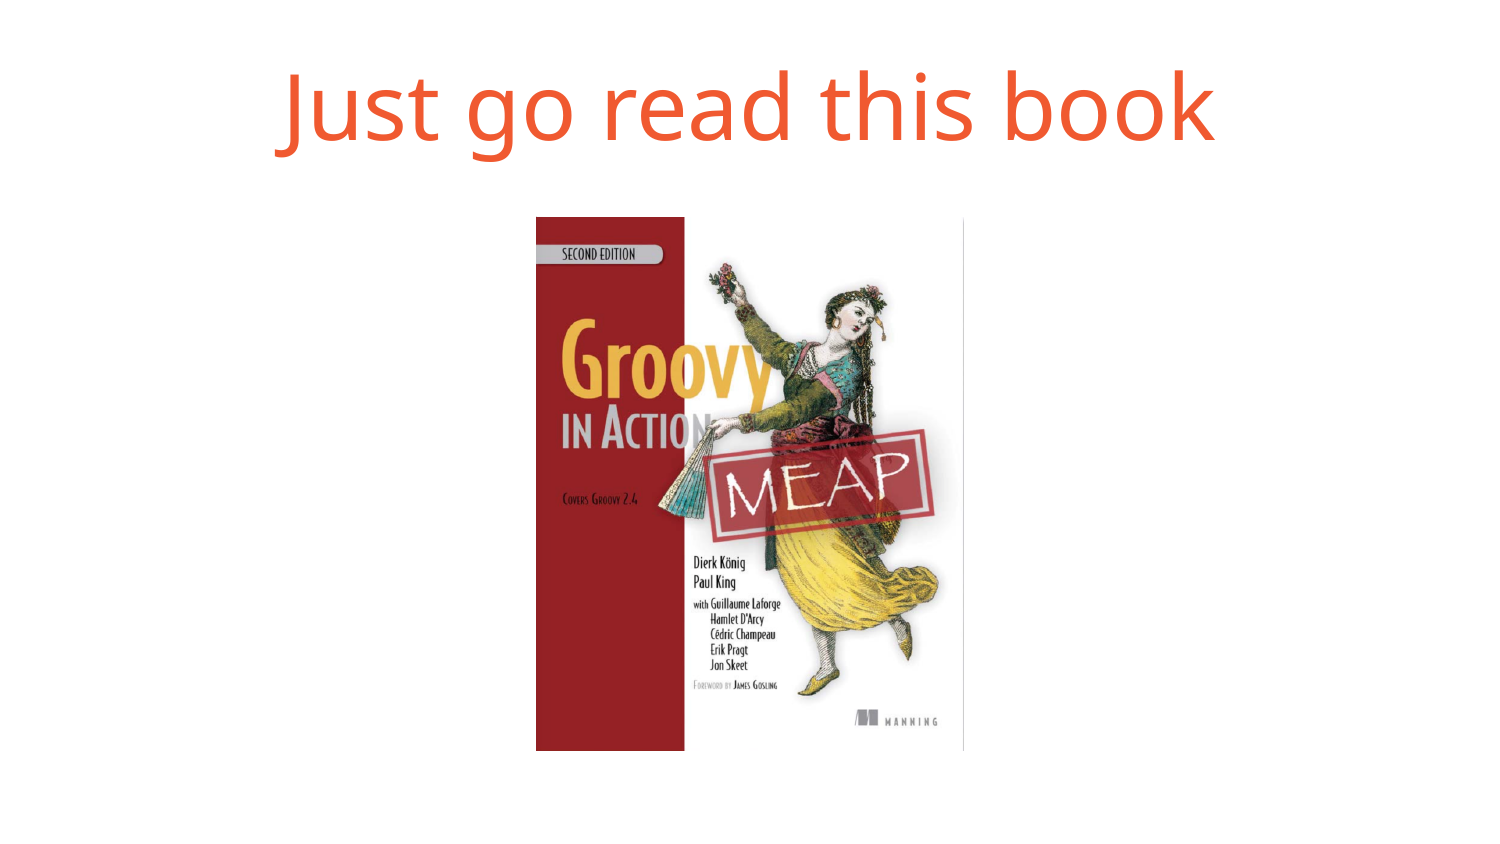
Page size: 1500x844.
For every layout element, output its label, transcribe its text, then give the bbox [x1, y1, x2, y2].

picture [536, 216, 964, 751]
title Just go read this book [75, 33, 1425, 175]
